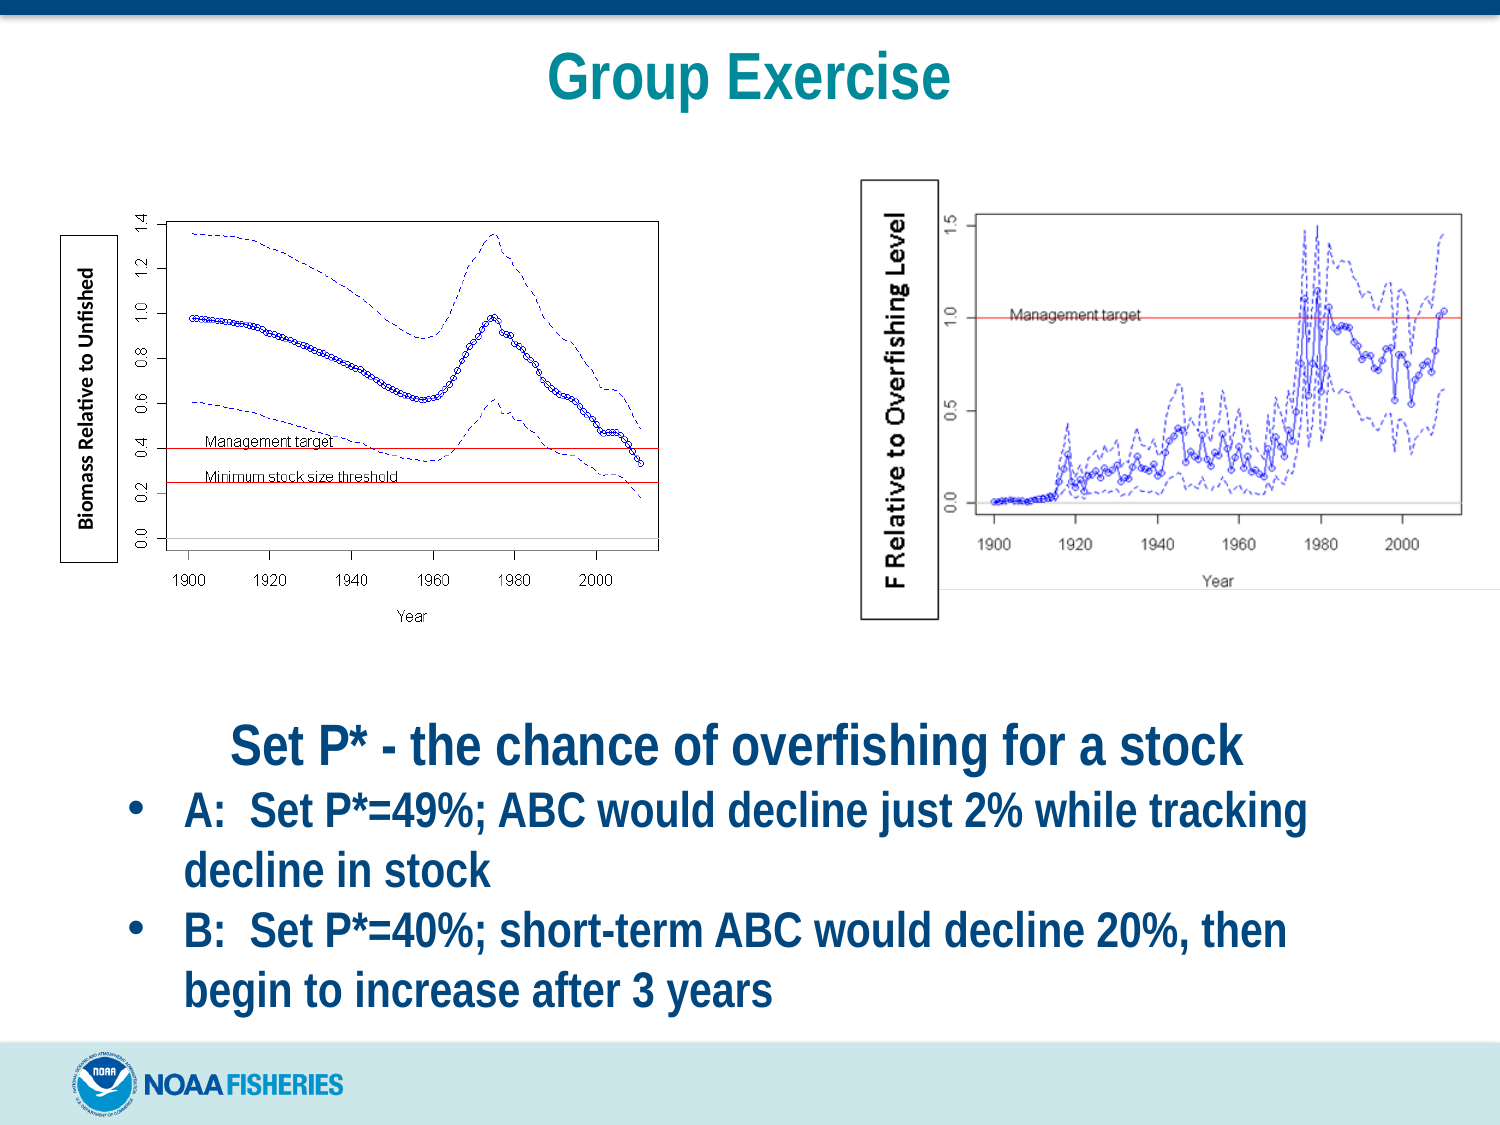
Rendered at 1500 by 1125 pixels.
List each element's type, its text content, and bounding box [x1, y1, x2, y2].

picture [335, 1078, 343, 1085]
picture [72, 1052, 343, 1117]
picture [55, 209, 667, 645]
title Group Exercise [0, 24, 1500, 138]
picture [859, 178, 1500, 623]
text_box Set P* - the chance of overfishing for a stock A: Set P*=49%; ABC would decline just 2% while tracking decline in stock B: Set P*=40%; short-term ABC would decline 20%, then begin to increase after 3 years [112, 699, 1363, 1025]
